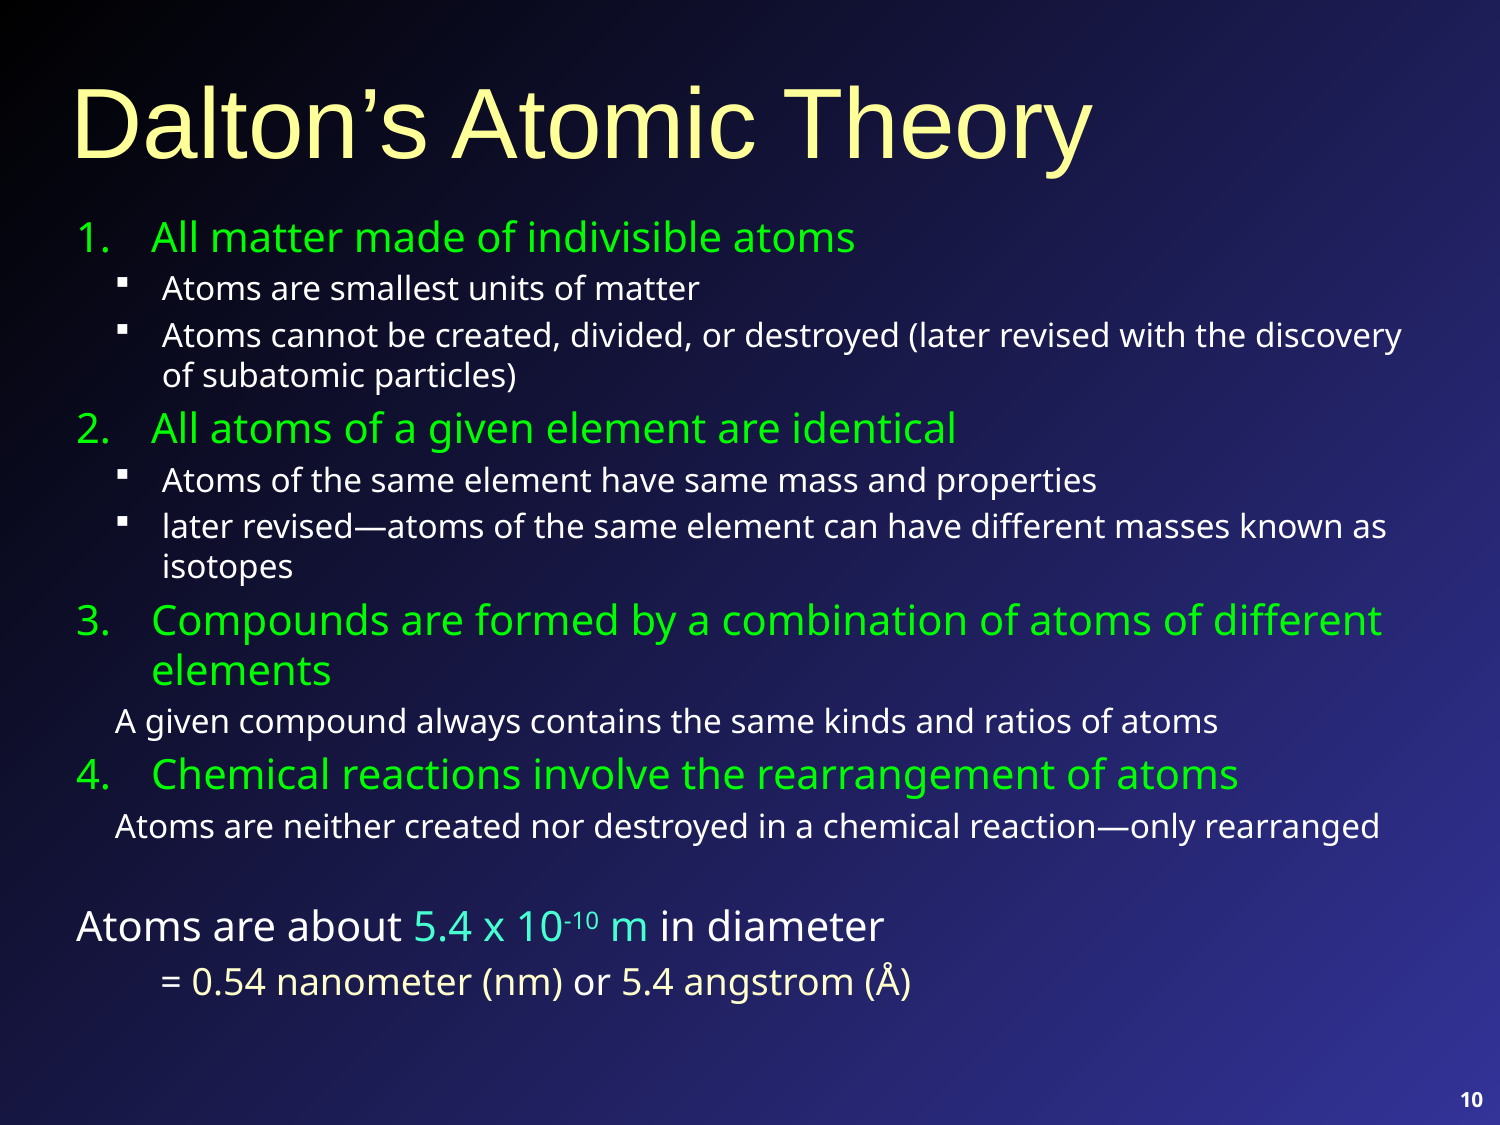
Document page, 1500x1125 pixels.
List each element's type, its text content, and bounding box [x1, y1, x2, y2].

title Dalton’s Atomic Theory [55, 50, 1438, 188]
slide_number 10 [1438, 1074, 1499, 1125]
list All matter made of indivisible atoms Atoms are smallest units of matter Atoms cannot be created, divided, or destroyed (later revised with the discovery of subatomic particles) All atoms of a given element are identical Atoms of the same element have same mass and properties later revised—atoms of the same element can have different masses known as isotopes Compounds are formed by a combination of atoms of different elements A given compound always contains the same kinds and ratios of atoms Chemical reactions involve the rearrangement of atoms Atoms are neither created nor destroyed in a chemical reaction—only rearranged Atoms are about 5.4 x 10-10 m in diameter = 0.54 nanometer (nm) or 5.4 angstrom (Å) [60, 202, 1438, 1059]
